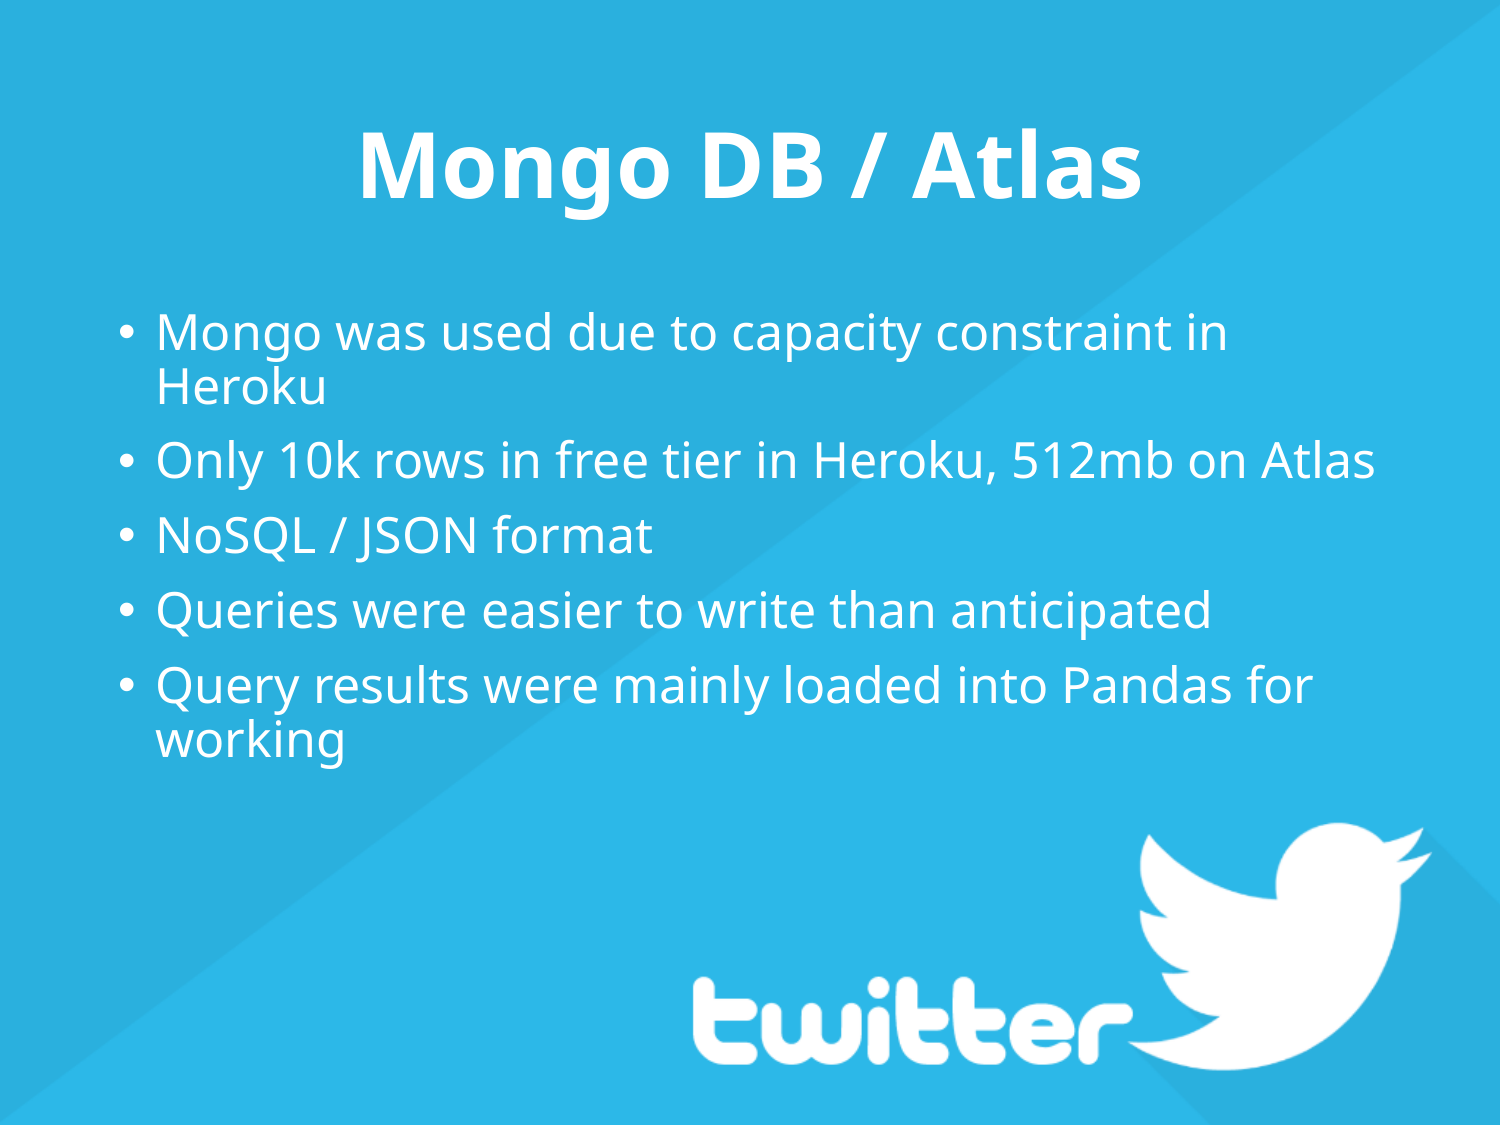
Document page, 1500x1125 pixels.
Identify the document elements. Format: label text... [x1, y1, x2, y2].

title Mongo DB / Atlas [103, 59, 1397, 278]
picture [0, 0, 1500, 1125]
list Mongo was used due to capacity constraint in Heroku Only 10k rows in free tier in Heroku, 512mb on Atlas NoSQL / JSON format Queries were easier to write than anticipated Query results were mainly loaded into Pandas for working [103, 299, 1397, 1014]
